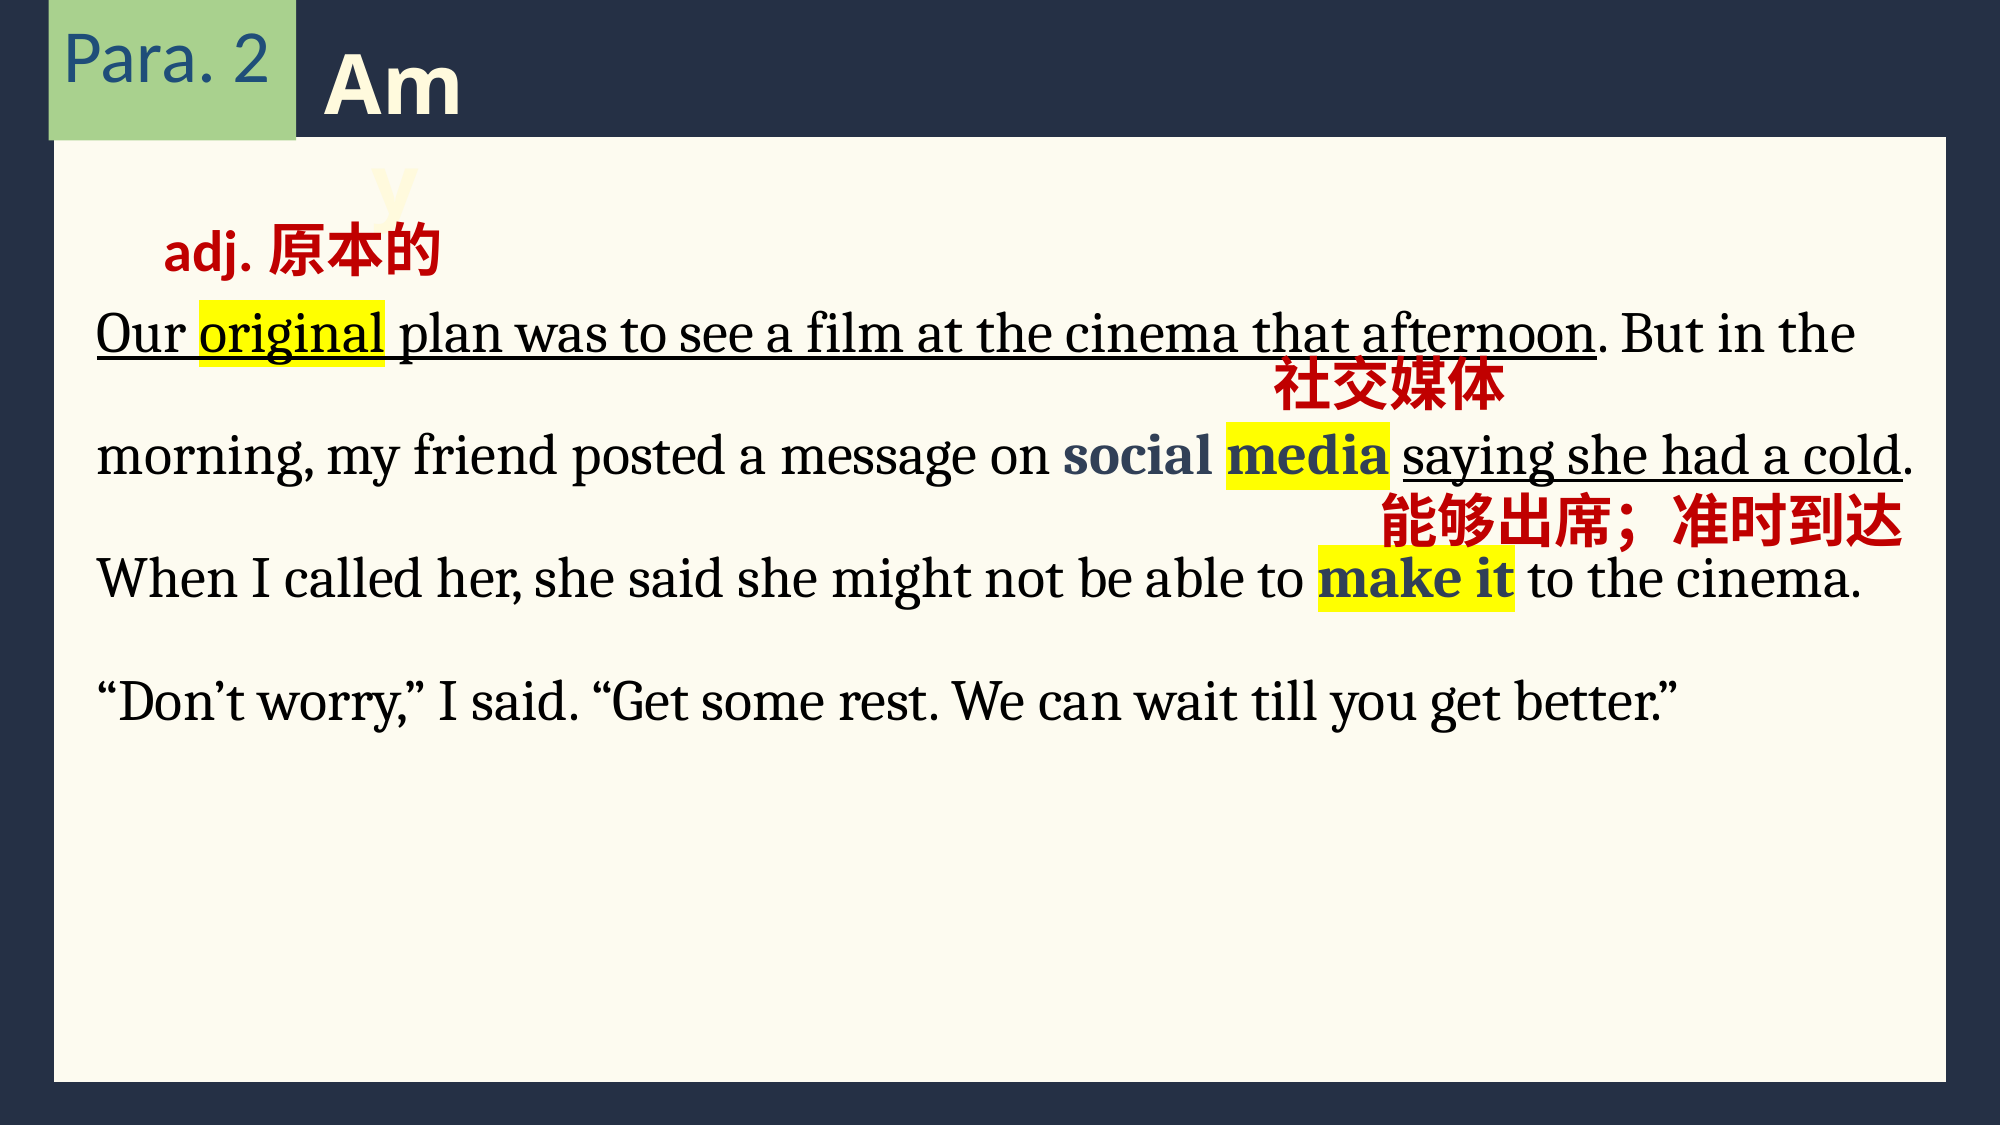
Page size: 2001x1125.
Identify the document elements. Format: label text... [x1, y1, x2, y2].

text_box 社交媒体 [1258, 339, 1534, 425]
text_box [55, 141, 1945, 1081]
text_box 能够出席；准时到达 [1365, 476, 1963, 562]
text_box Our original plan was to see a film at the cinema that afternoon. But in the morning, my friend posted a message on social media saying she had a cold. When I called her, she said she might not be able to make it to the cinema. “Don’t worry,” I said. “Get some rest. We can wait till you get better.” [82, 234, 1934, 739]
text_box Para. 2 [48, 0, 297, 141]
text_box adj.原本的 [148, 205, 486, 290]
text_box Amy [290, 23, 499, 234]
text_box [499, 139, 1945, 476]
